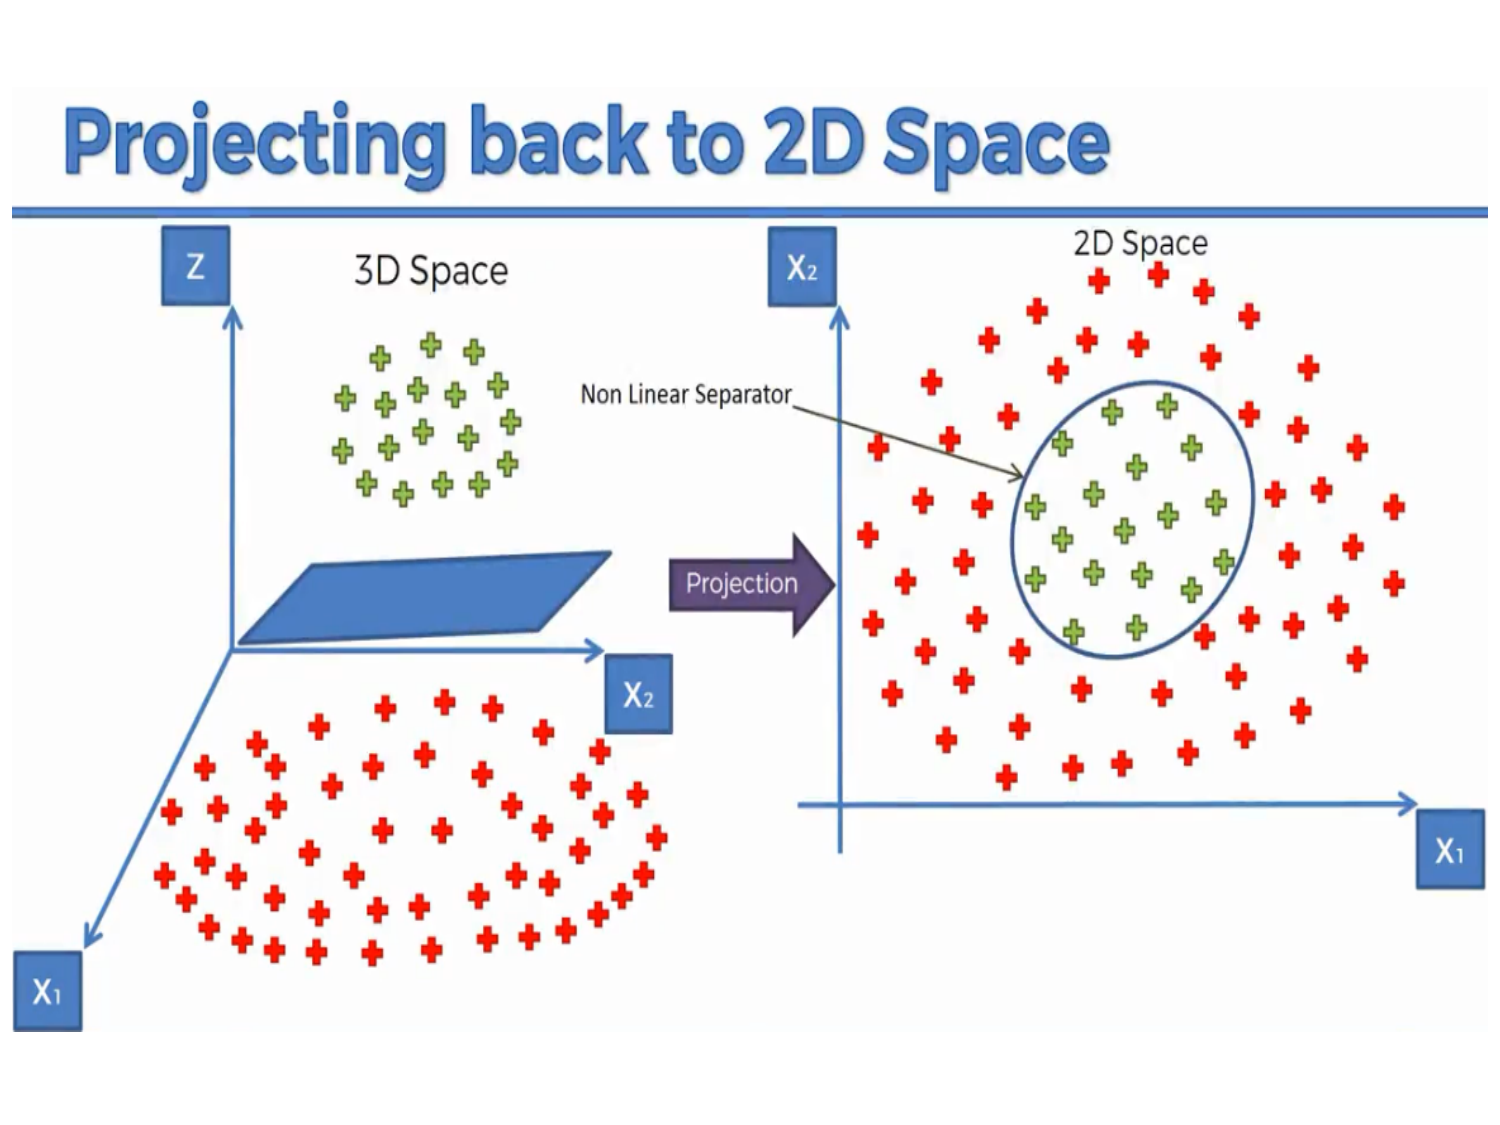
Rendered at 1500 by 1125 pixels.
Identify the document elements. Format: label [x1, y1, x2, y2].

picture [12, 87, 1488, 1032]
